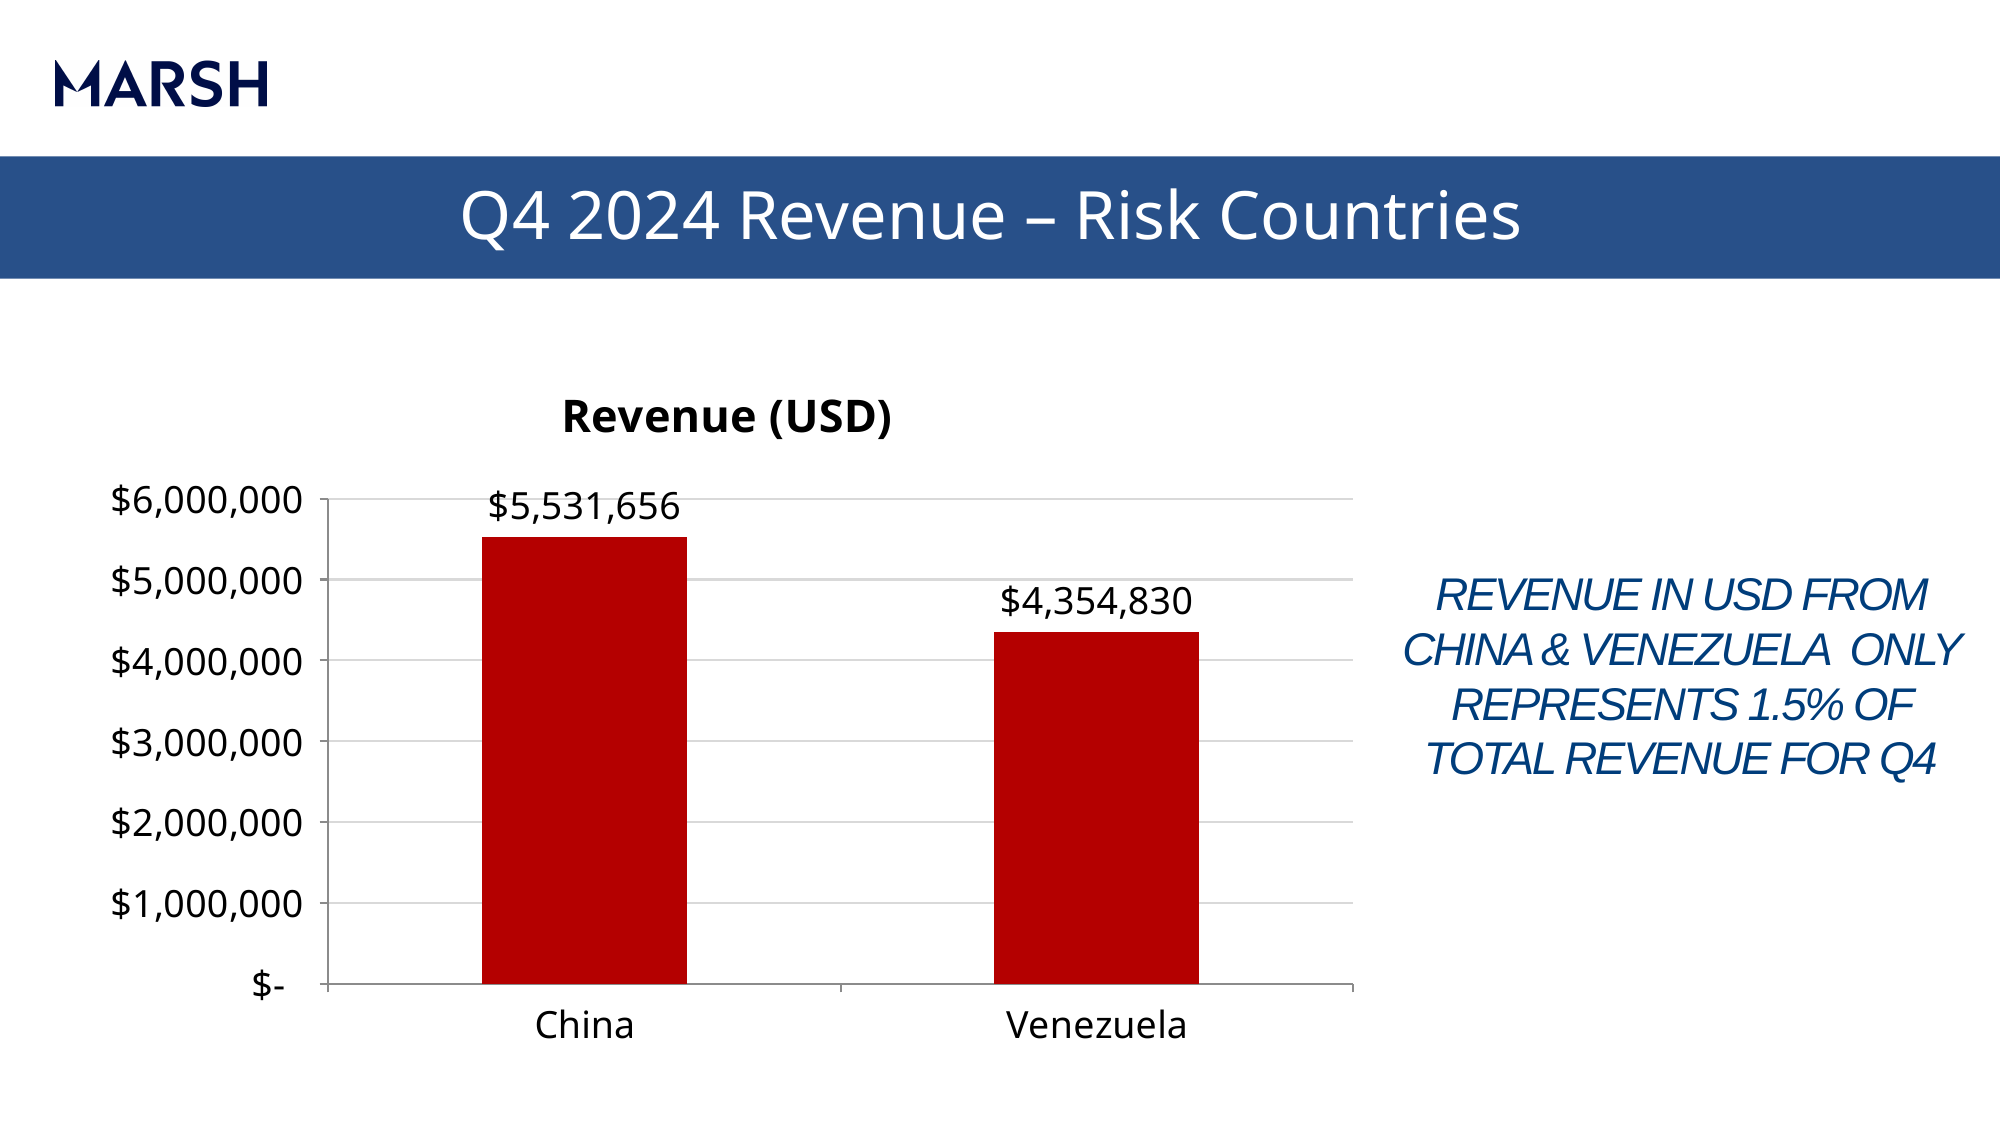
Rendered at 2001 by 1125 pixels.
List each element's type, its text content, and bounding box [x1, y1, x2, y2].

text_box Q4 2024 Revenue – Risk Countries [0, 156, 2000, 279]
chart [74, 347, 1380, 1065]
picture [55, 60, 267, 108]
text_box REVENUE IN USD FROM CHINA & VENEZUELA ONLY REPRESENTS 1.5% OF TOTAL REVENUE FOR Q4 [1380, 532, 1981, 785]
